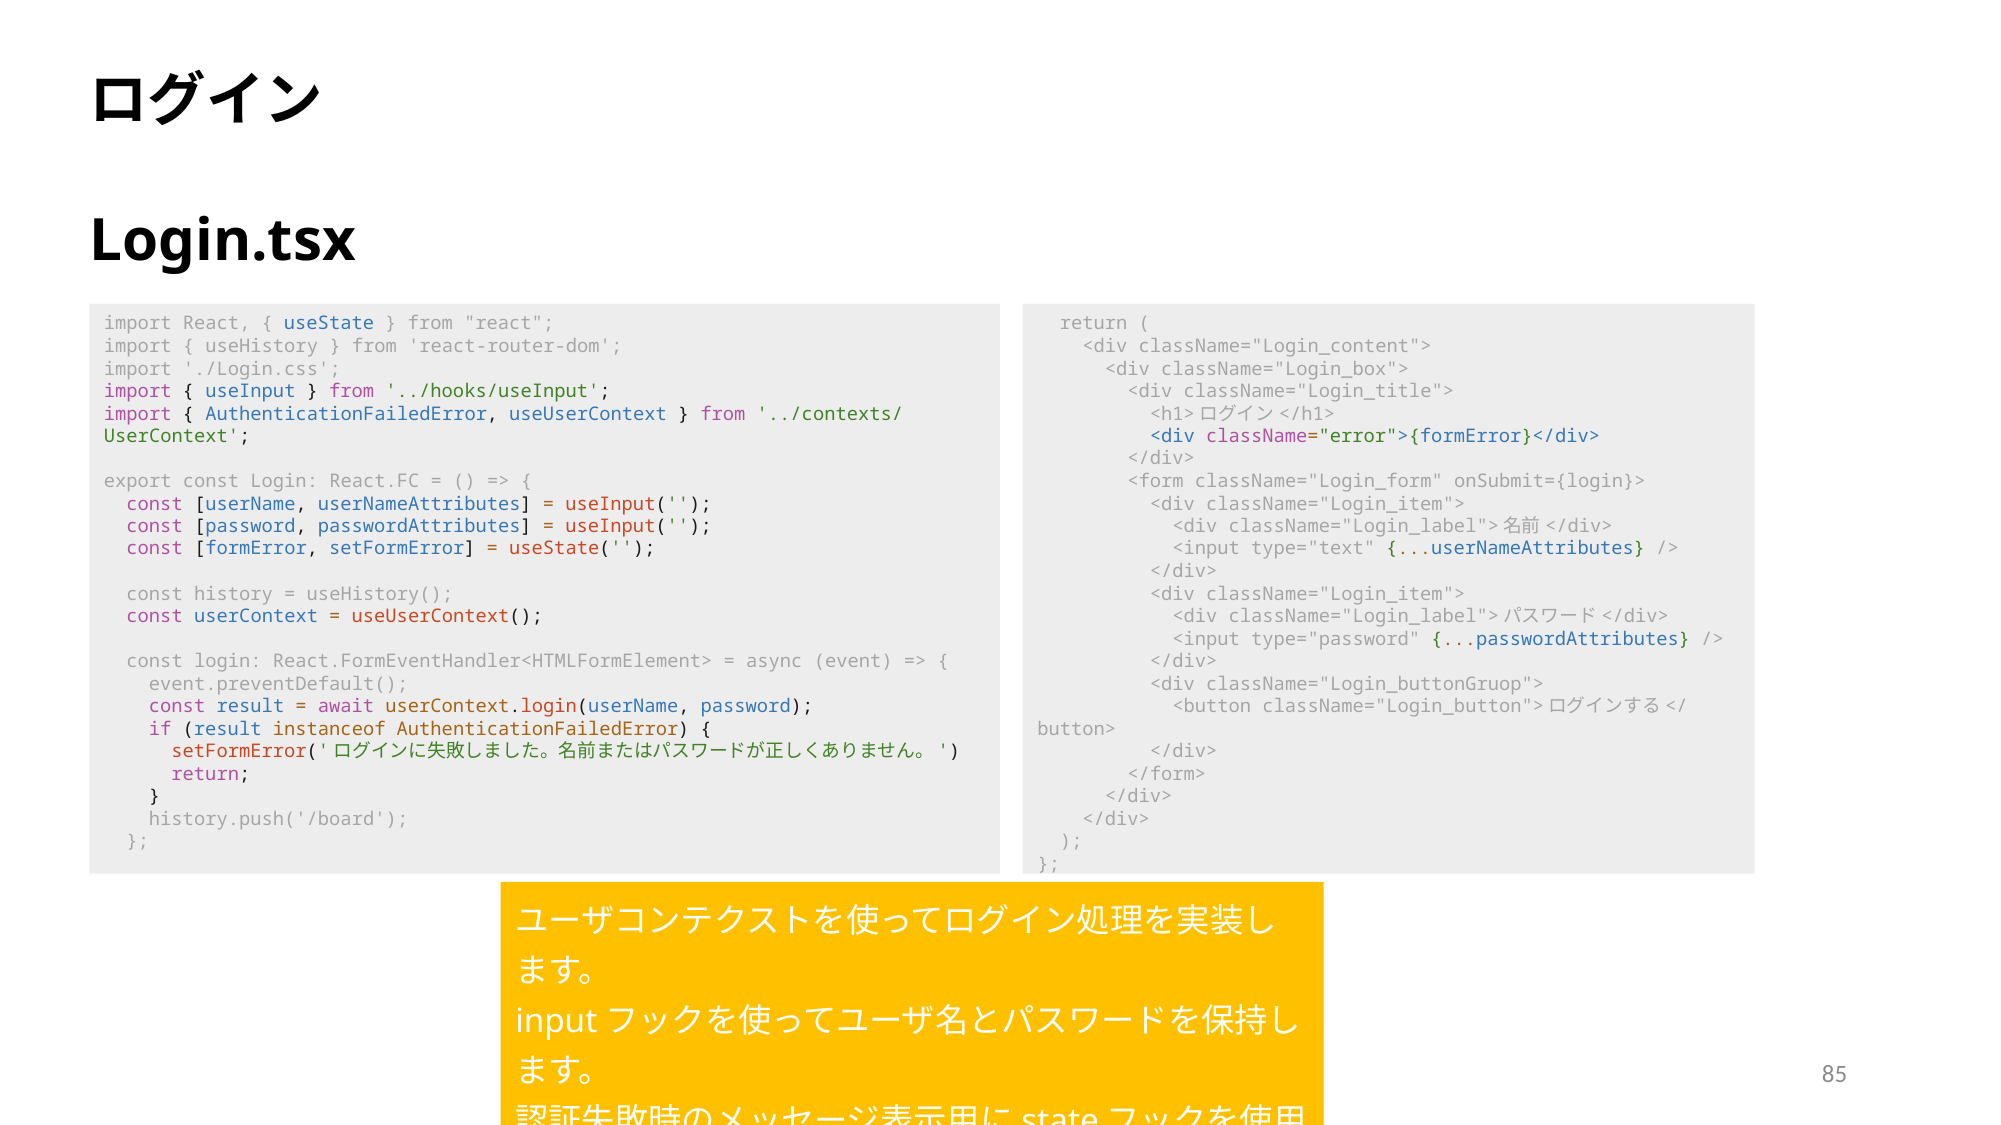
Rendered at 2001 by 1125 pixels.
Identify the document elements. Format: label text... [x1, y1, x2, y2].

text_box ユーザコンテクストを使ってログイン処理を実装します。 inputフックを使ってユーザ名とパスワードを保持します。 認証失敗時のメッセージ表示用にstateフックを使用します。 [500, 881, 1324, 1125]
text_box ログイン Login.tsx [74, 54, 1454, 280]
text_box import React, { useState } from "react"; import { useHistory } from 'react-router-dom'; import './Login.css'; import { useInput } from '../hooks/useInput'; import { AuthenticationFailedError, useUserContext } from '../contexts/UserContext'; export const Login: React.FC = () => { const [userName, userNameAttributes] = useInput(''); const [password, passwordAttributes] = useInput(''); const [formError, setFormError] = useState(''); const history = useHistory(); const userContext = useUserContext(); const login: React.FormEventHandler<HTMLFormElement> = async (event) => { event.preventDefault(); const result = await userContext.login(userName, password); if (result instanceof AuthenticationFailedError) { setFormError('ログインに失敗しました。名前またはパスワードが正しくありません。') return; } history.push('/board'); }; [89, 303, 1000, 874]
slide_number 85 [1412, 1042, 1863, 1103]
text_box return ( <div className="Login_content"> <div className="Login_box"> <div className="Login_title"> <h1>ログイン</h1> <div className="error">{formError}</div> </div> <form className="Login_form" onSubmit={login}> <div className="Login_item"> <div className="Login_label">名前</div> <input type="text" {...userNameAttributes} /> </div> <div className="Login_item"> <div className="Login_label">パスワード</div> <input type="password" {...passwordAttributes} /> </div> <div className="Login_buttonGruop"> <button className="Login_button">ログインする</button> </div> </form> </div> </div> ); }; [1022, 303, 1755, 874]
